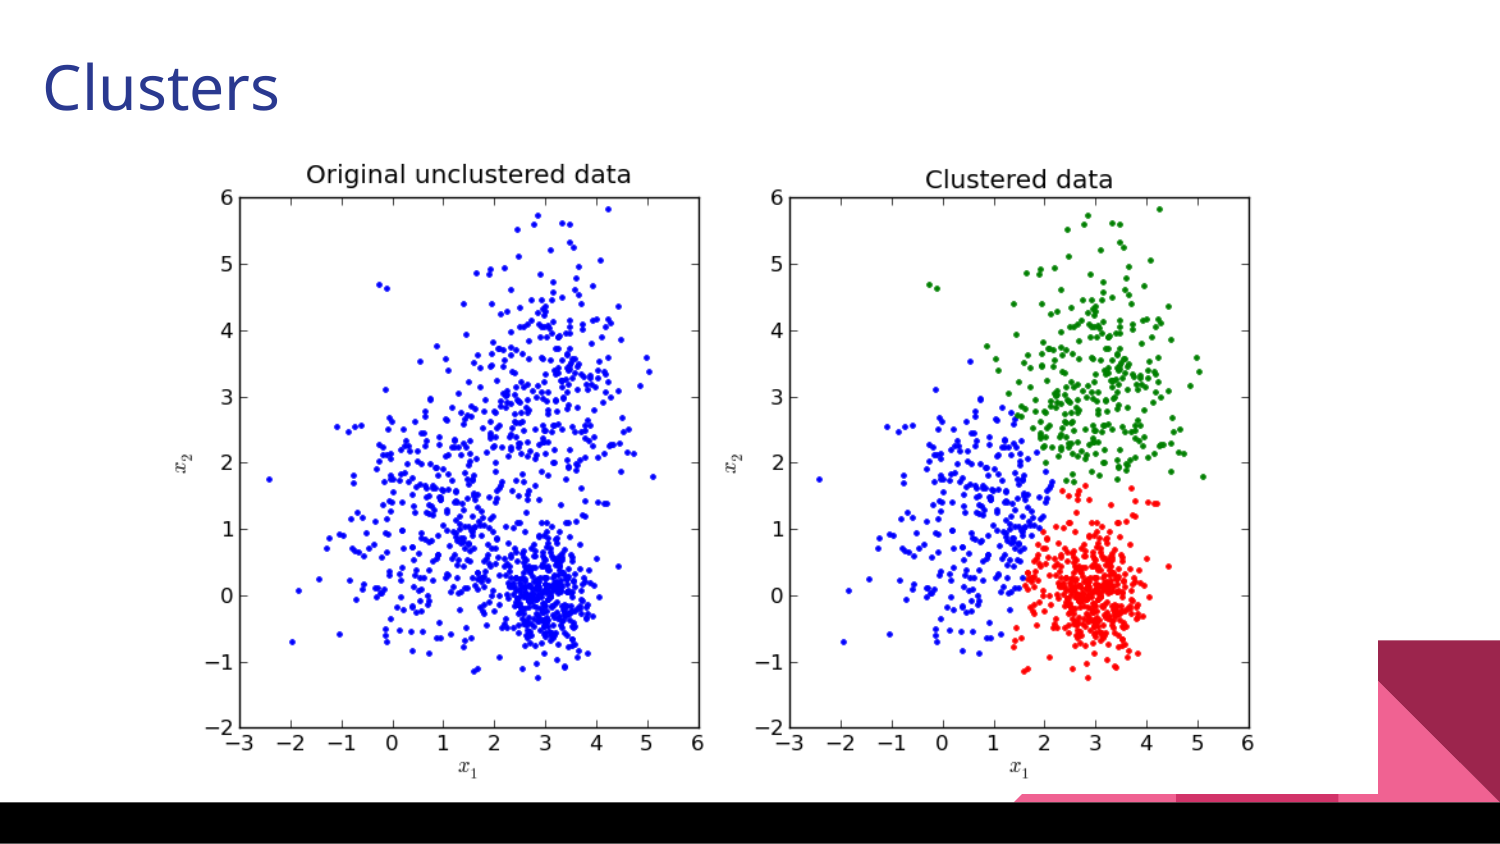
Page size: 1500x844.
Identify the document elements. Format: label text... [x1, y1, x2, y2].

text_box Clusters [28, 33, 1426, 133]
picture [76, 132, 1378, 794]
